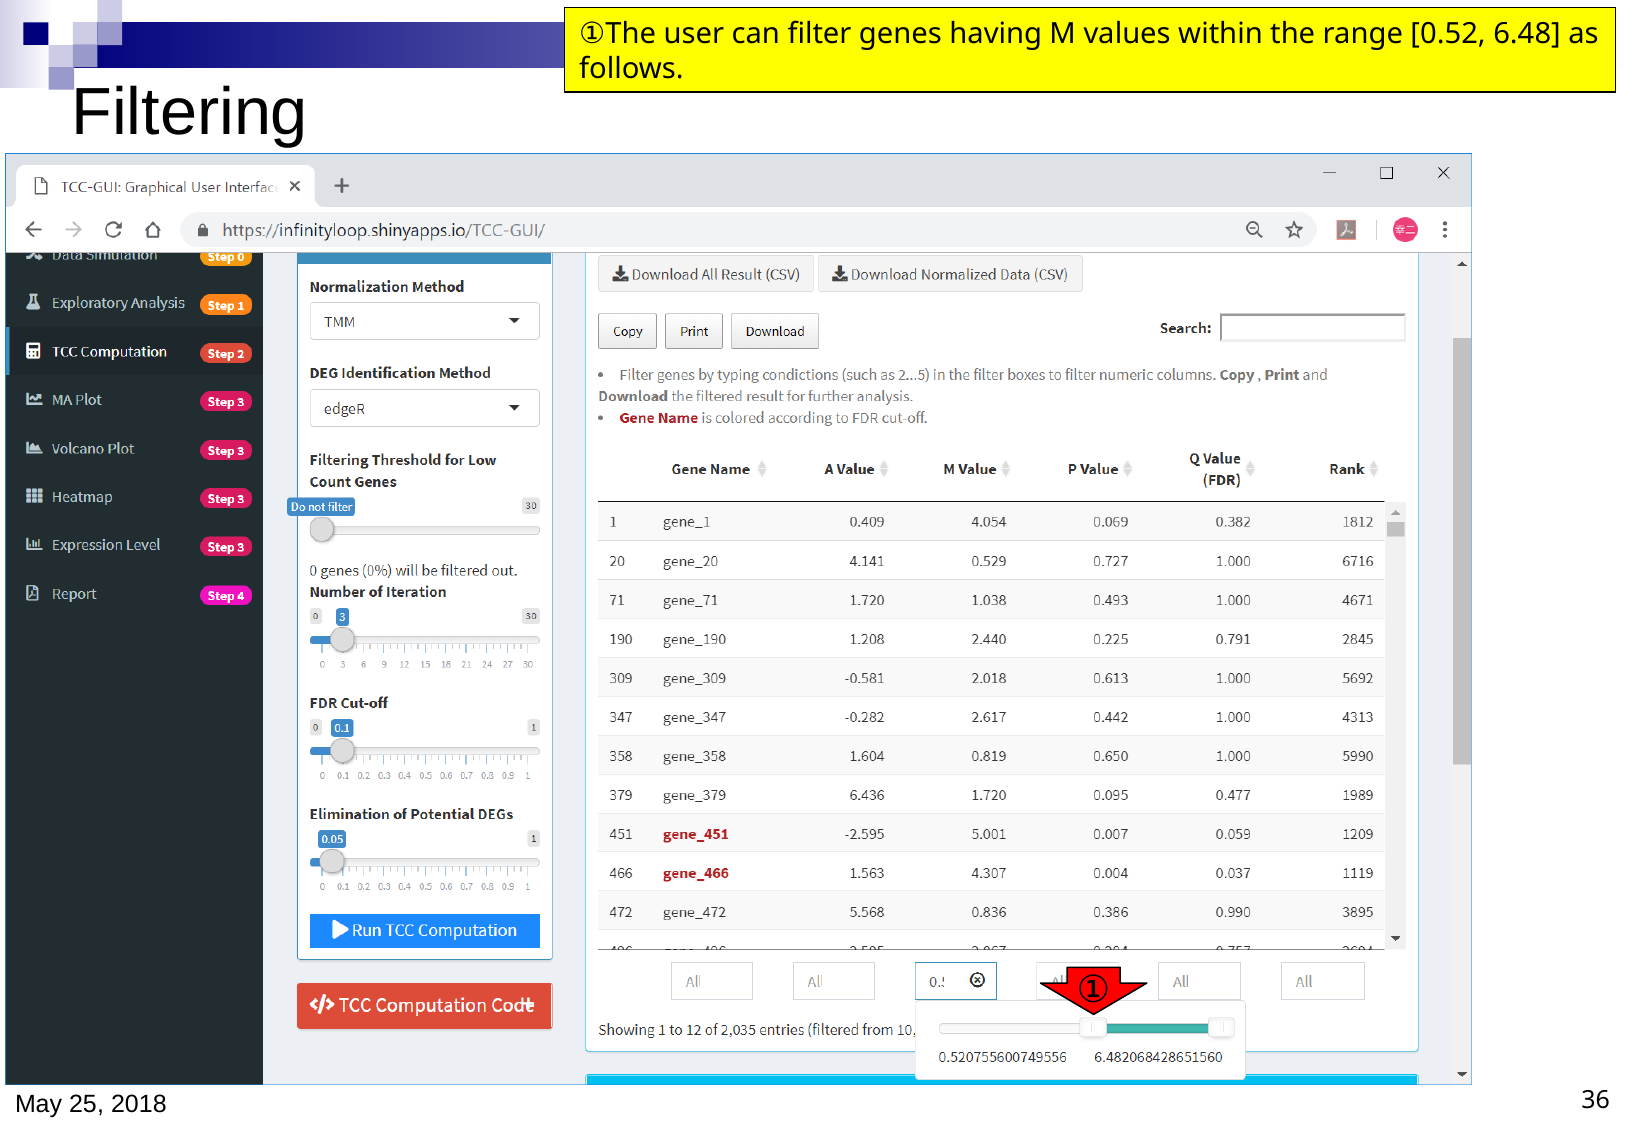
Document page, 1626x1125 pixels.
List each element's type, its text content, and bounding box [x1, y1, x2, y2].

title Filtering [56, 30, 955, 151]
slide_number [0, 1083, 423, 1125]
picture [5, 153, 1472, 1085]
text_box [1040, 957, 1147, 1019]
text_box ①The user can filter genes having M values within the range [0.52, 6.48] as follows. [564, 7, 1616, 93]
slide_number 36 [1245, 1049, 1625, 1125]
